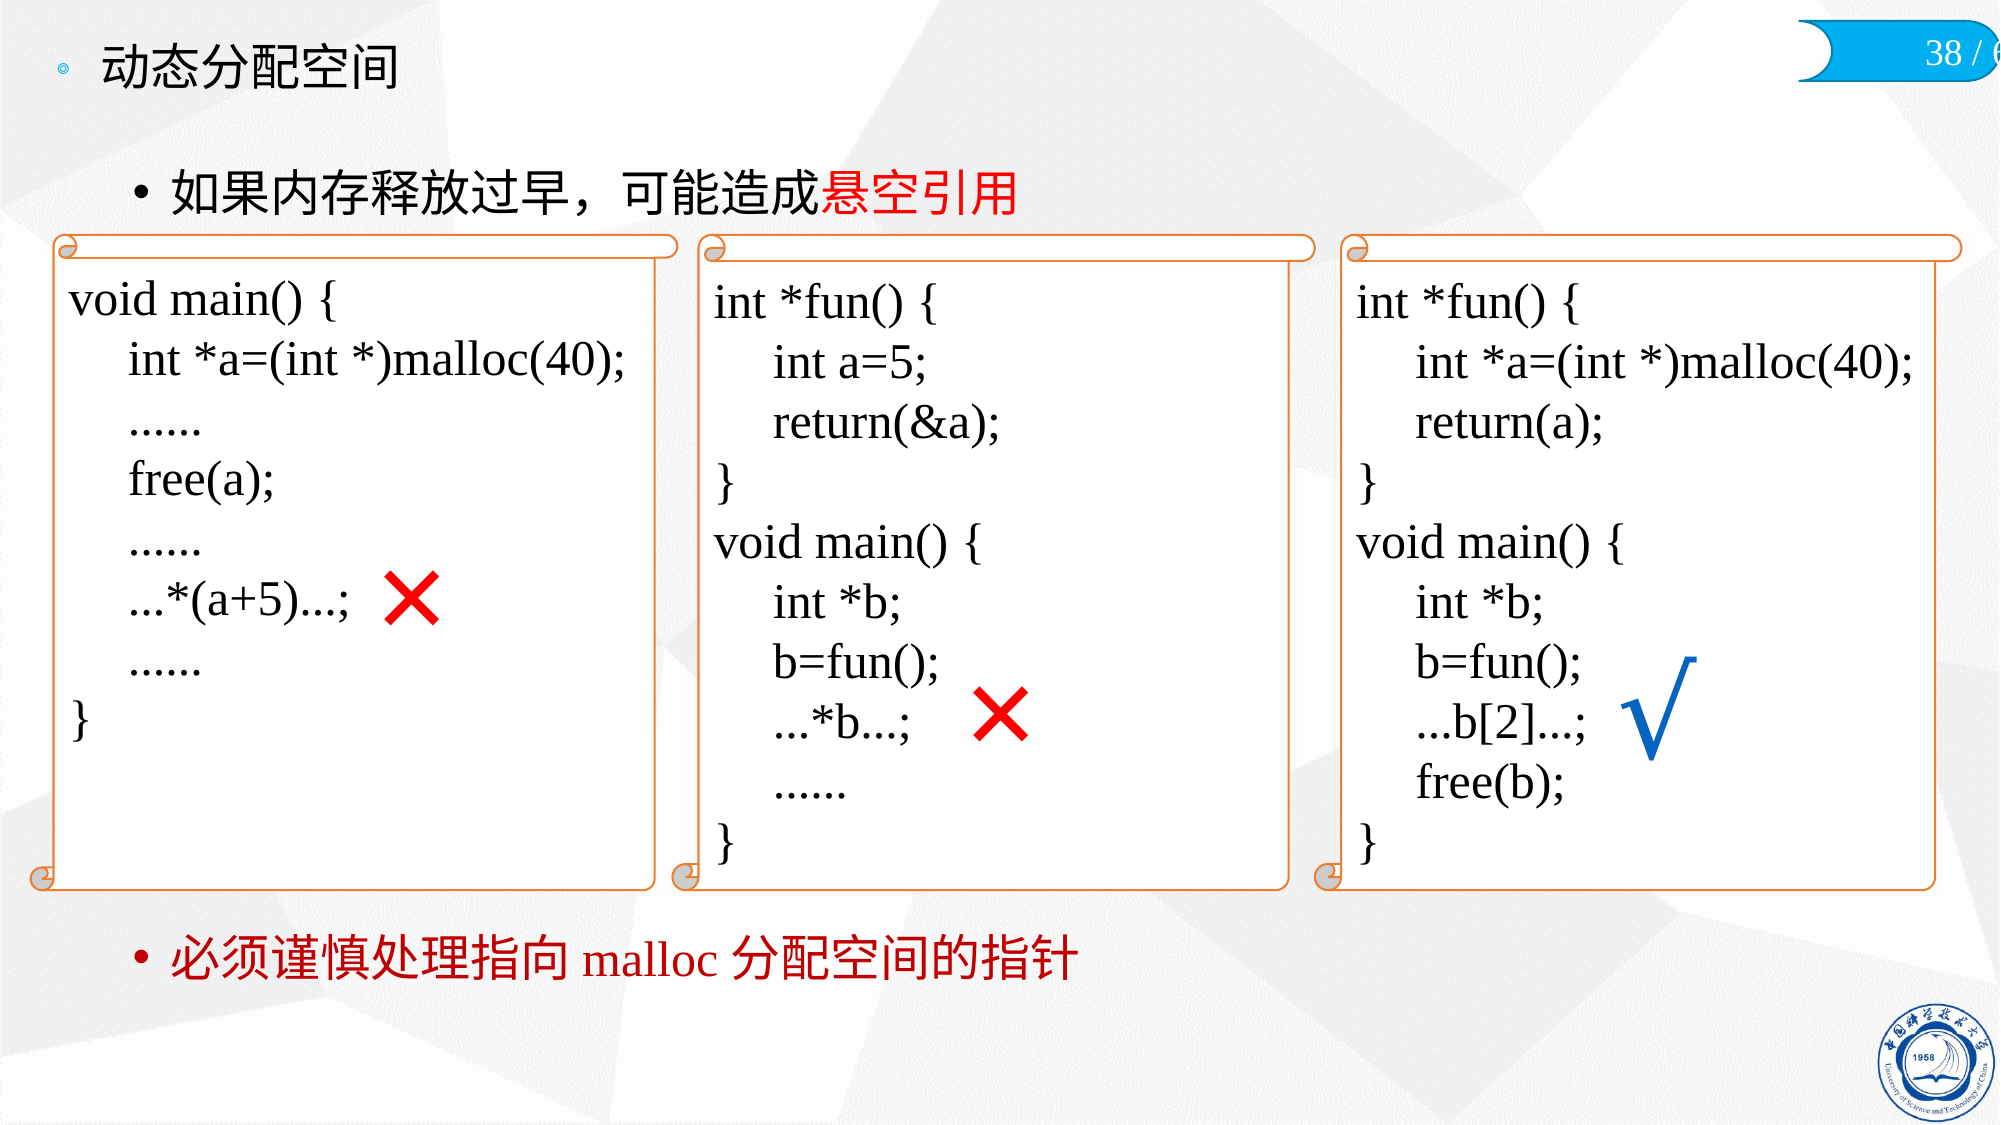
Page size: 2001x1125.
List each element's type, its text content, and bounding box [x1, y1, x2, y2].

picture [0, 0, 2000, 1125]
text_box √ [1602, 625, 1713, 791]
list 如果内存释放过早，可能造成悬空引用 必须谨慎处理指向malloc分配空间的指针 [117, 153, 1875, 1065]
text_box × [362, 510, 464, 675]
text_box void main() { int *a=(int *)malloc(40); ...... free(a); ...... ...*(a+5)...; ...... } [29, 233, 679, 892]
text_box × [950, 625, 1052, 791]
text_box int *fun() { int *a=(int *)malloc(40); return(a); } void main() { int *b; b=fun(); ...b[2]...; free(b); } [1313, 233, 1963, 892]
text_box int *fun() { int a=5; return(&a); } void main() { int *b; b=fun(); ...*b...; ...... } [671, 233, 1316, 892]
title 动态分配空间 [41, 34, 997, 105]
